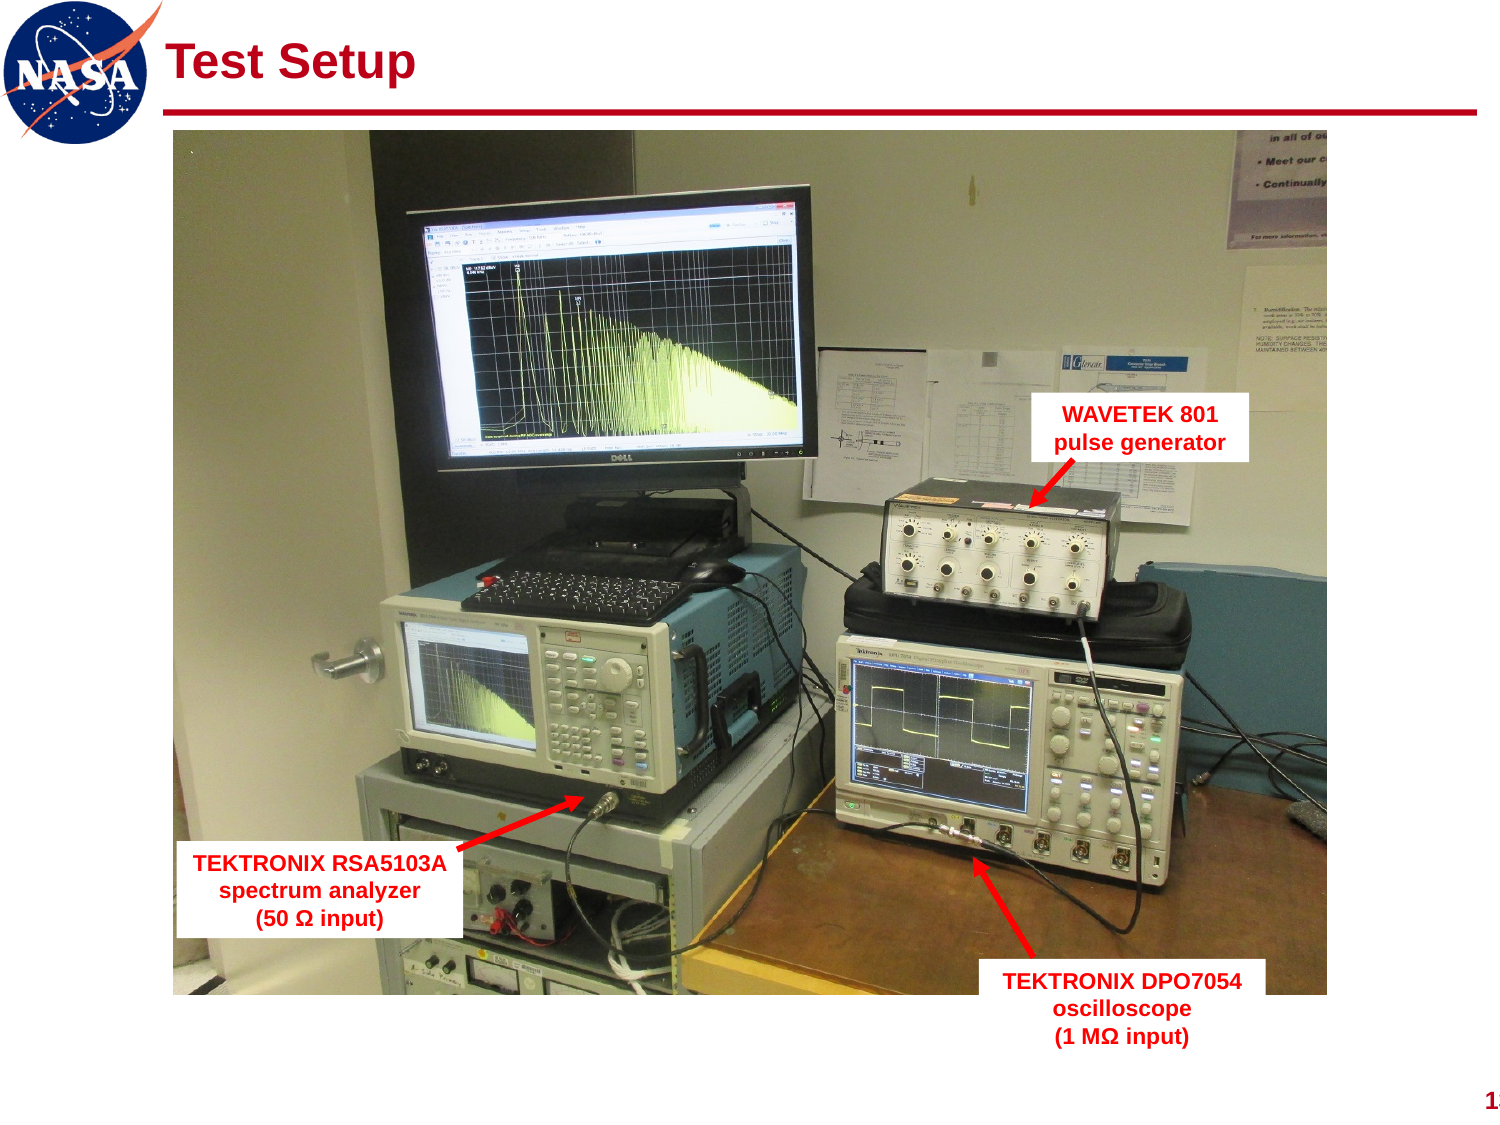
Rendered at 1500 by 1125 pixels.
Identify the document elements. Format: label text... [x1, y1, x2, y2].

text_box TEKTRONIX DPO7054 oscilloscope (1 MΩ input) [978, 1002, 1266, 1057]
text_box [1028, 459, 1074, 509]
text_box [456, 796, 585, 850]
picture [173, 130, 1327, 995]
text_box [972, 856, 1034, 958]
picture [0, 0, 163, 144]
title Test Setup [149, 24, 1341, 92]
